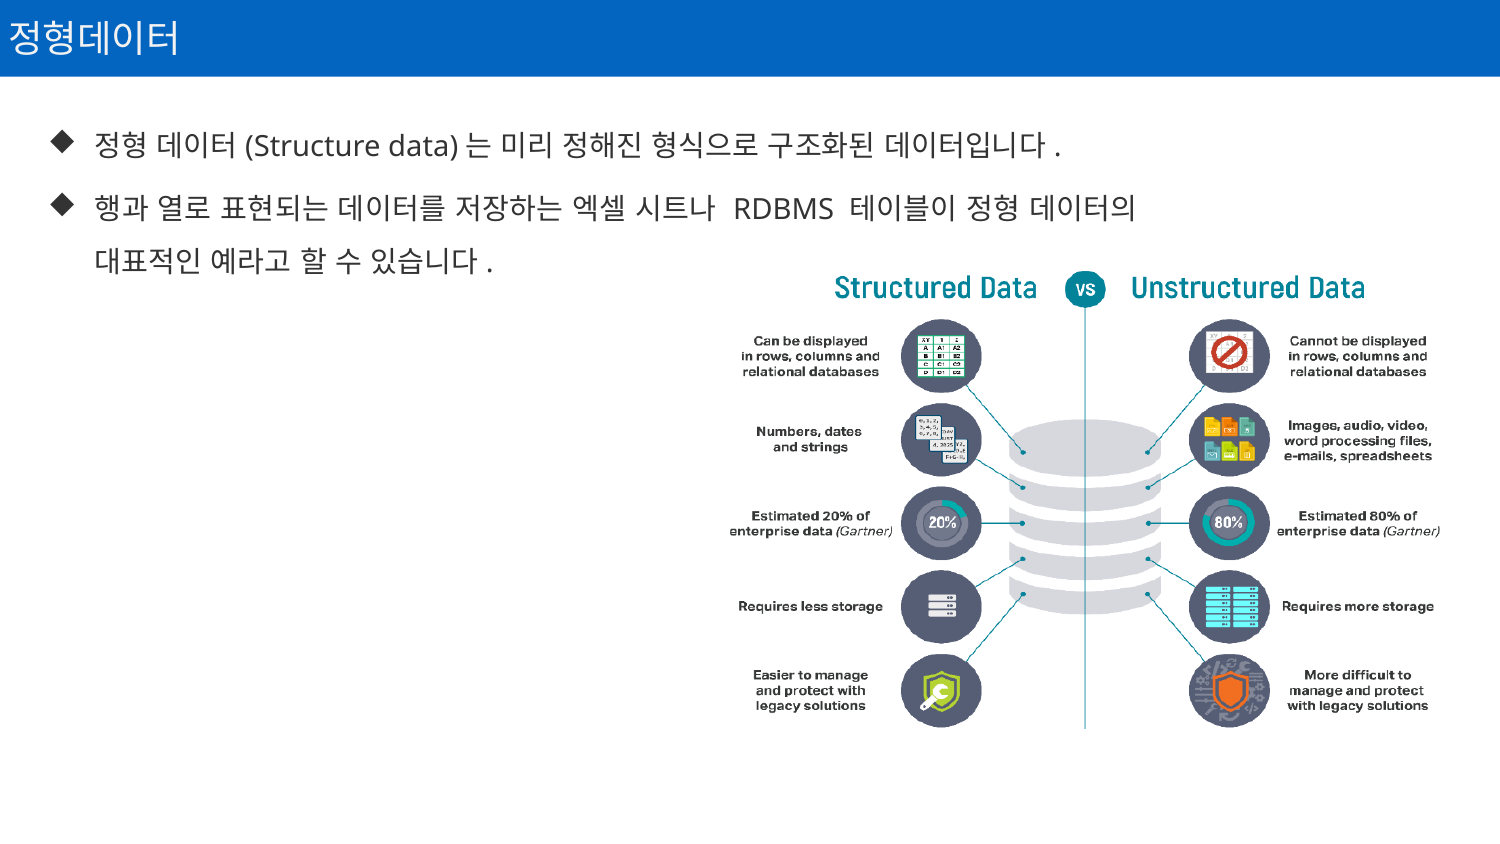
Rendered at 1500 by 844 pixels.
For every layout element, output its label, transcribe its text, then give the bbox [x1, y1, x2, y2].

list 정형데이터 [0, 14, 850, 63]
text_box 정형 데이터(Structure data)는 미리 정해진 형식으로 구조화된 데이터입니다. 행과 열로 표현되는 데이터를 저장하는 엑셀 시트나 RDBMS 테이블이 정형 데이터의 대표적인 예라고 할 수 있습니다. [33, 102, 1153, 286]
picture [723, 258, 1446, 770]
